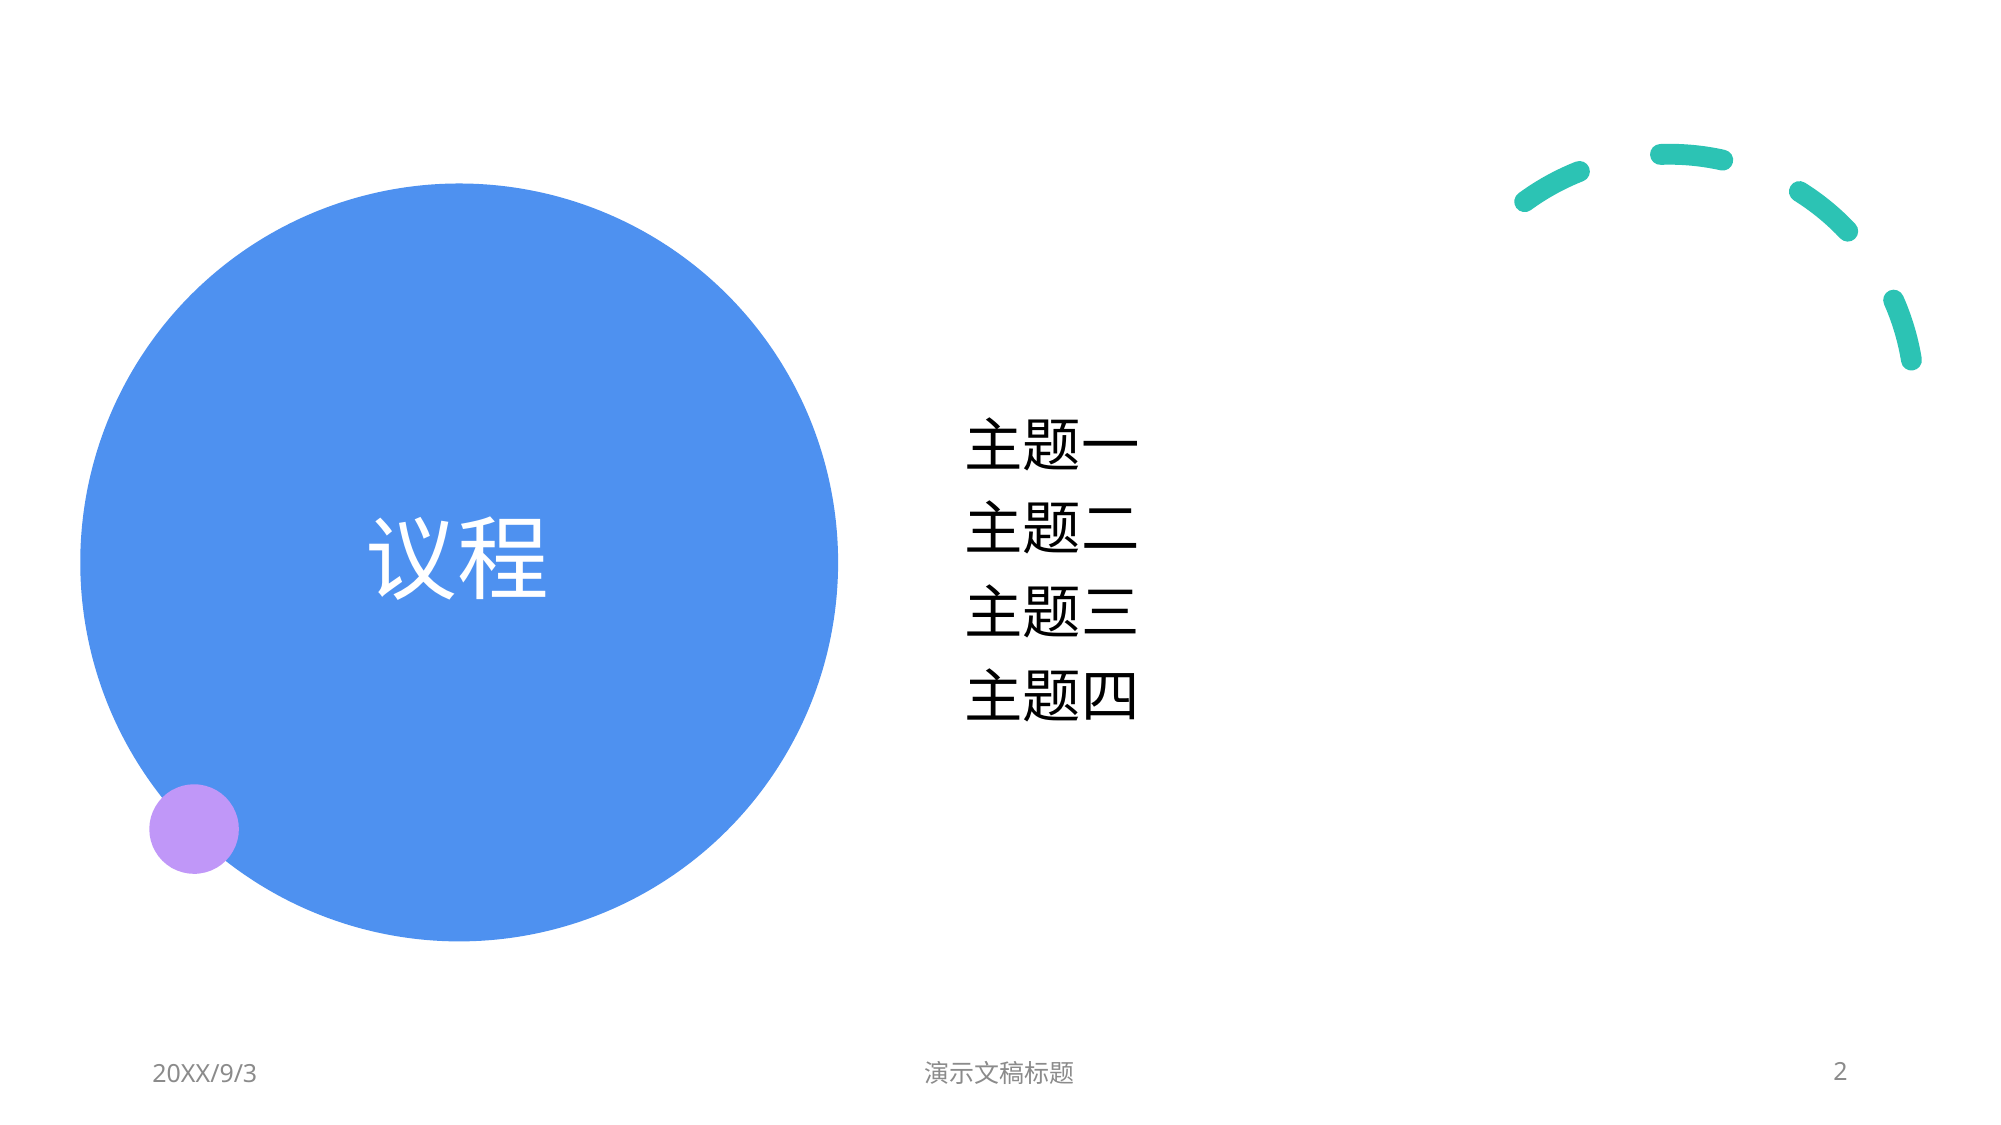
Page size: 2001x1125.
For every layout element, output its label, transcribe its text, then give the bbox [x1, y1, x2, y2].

footer 演示文稿标题 [662, 1042, 1338, 1103]
slide_number 2 [1412, 1042, 1863, 1103]
slide_number 20XX/9/3 [137, 1042, 588, 1103]
list 主题一 主题二 主题三 主题四 [949, 250, 1788, 896]
title 议程 [191, 229, 723, 897]
